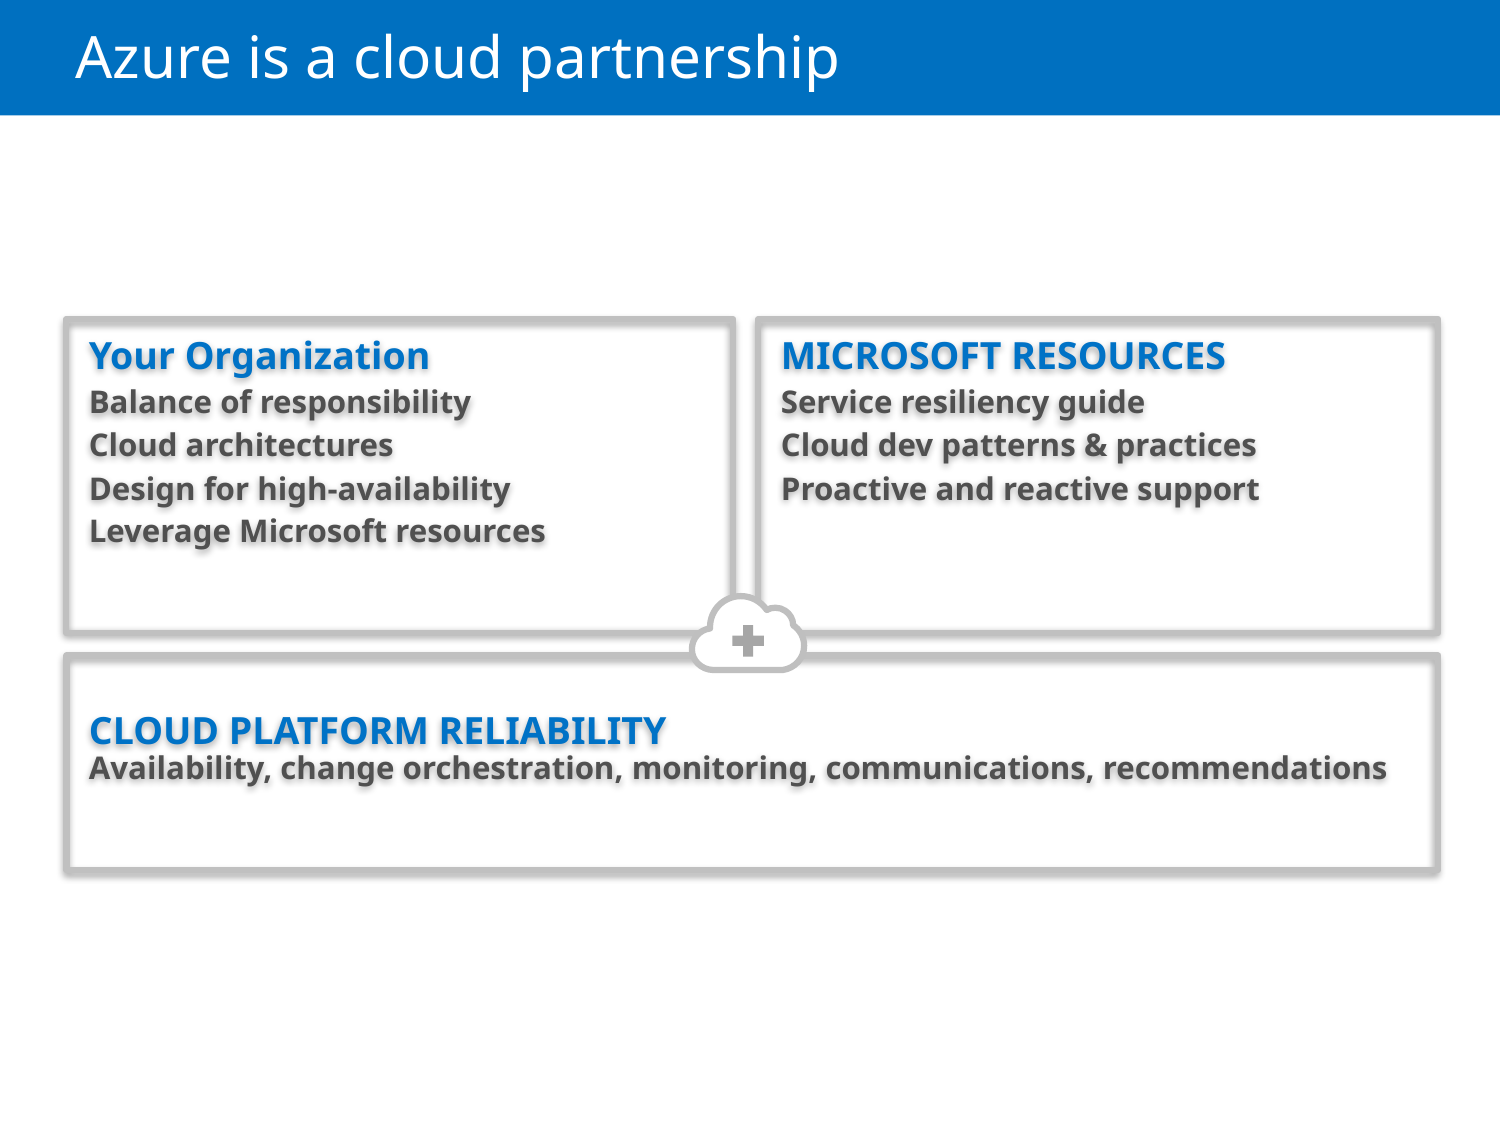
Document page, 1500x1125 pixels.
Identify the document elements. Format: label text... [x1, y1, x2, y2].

text_box Your Organization Balance of responsibility Cloud architectures Design for high-availability Leverage Microsoft resources [66, 318, 734, 634]
text_box MICROSOFT RESOURCES Service resiliency guide Cloud dev patterns & practices Proactive and reactive support [758, 318, 1439, 634]
title Azure is a cloud partnership [75, 0, 1351, 122]
text_box CLOUD PLATFORM RELIABILITY Availability, change orchestration, monitoring, communications, recommendations [66, 655, 1439, 871]
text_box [691, 595, 805, 671]
